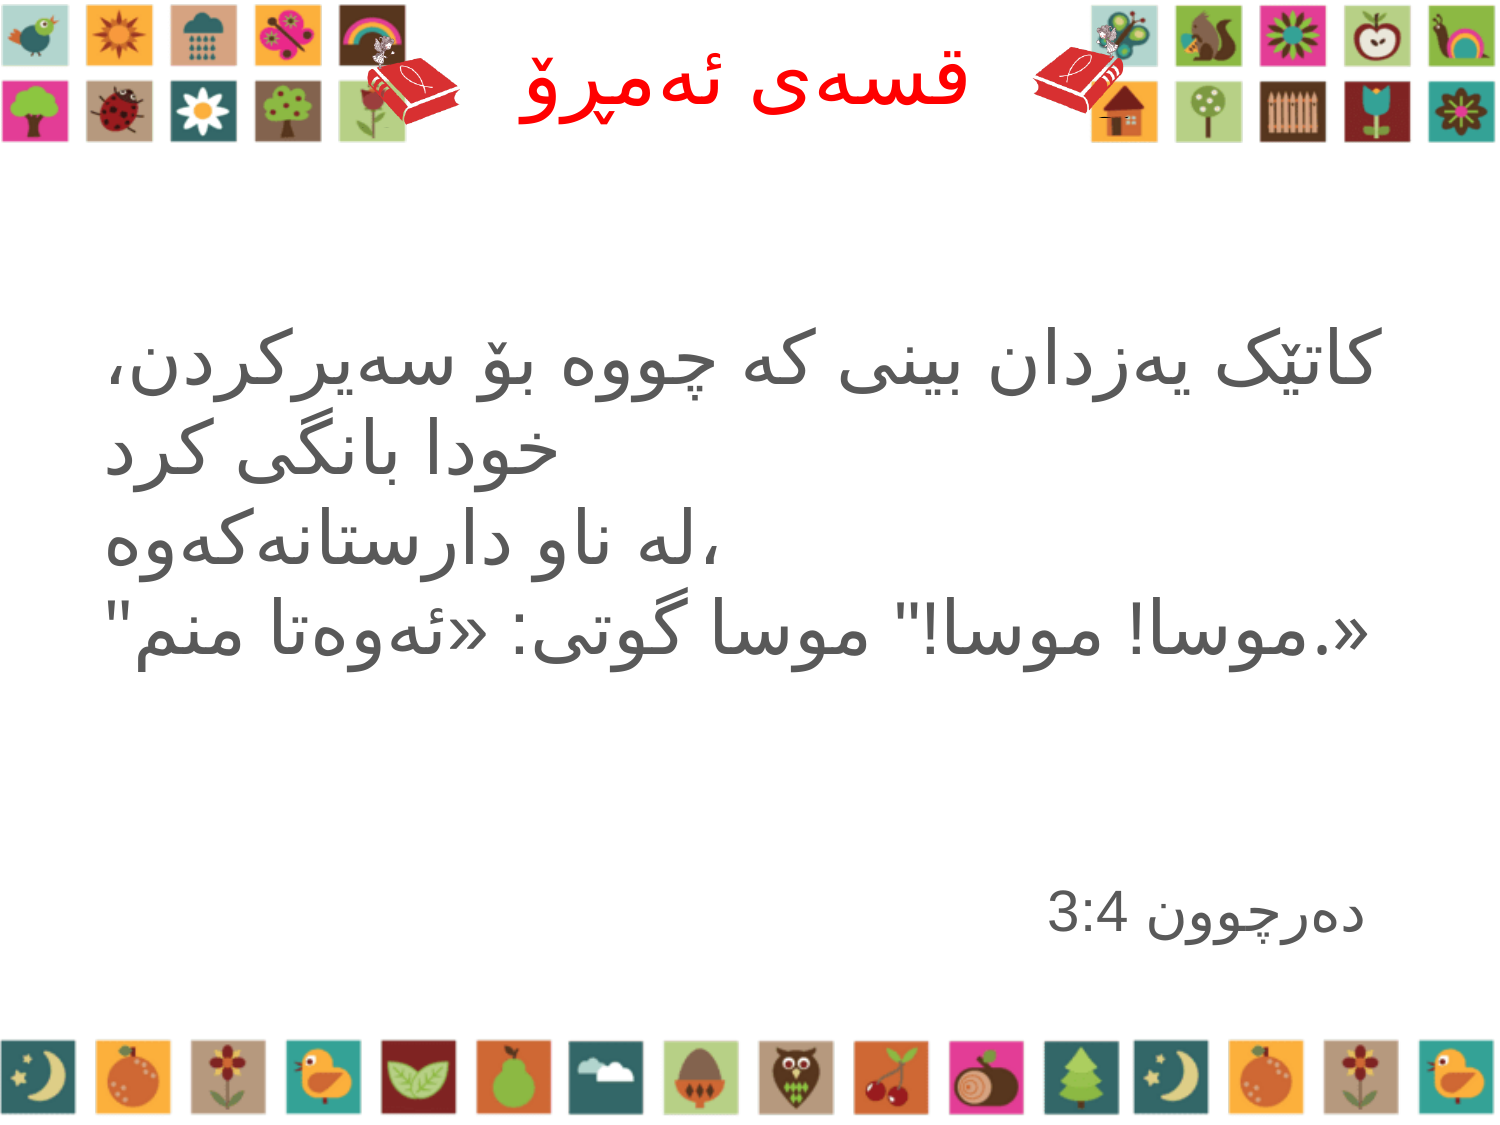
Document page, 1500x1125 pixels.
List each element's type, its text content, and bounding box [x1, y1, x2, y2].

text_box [0, 1028, 1500, 1118]
picture [0, 3, 492, 150]
text_box کاتێک یەزدان بینی کە چووە بۆ سەیرکردن، خودا بانگی کرد لە ناو دارستانەکەوە، "موسا! موسا!" موسا گوتی: «ئەوەتا منم.» [88, 302, 1436, 768]
picture [1001, 3, 1500, 150]
text_box دەرچوون 3:4 [749, 865, 1382, 951]
text_box قسەی ئەمڕۆ [425, 13, 1077, 129]
